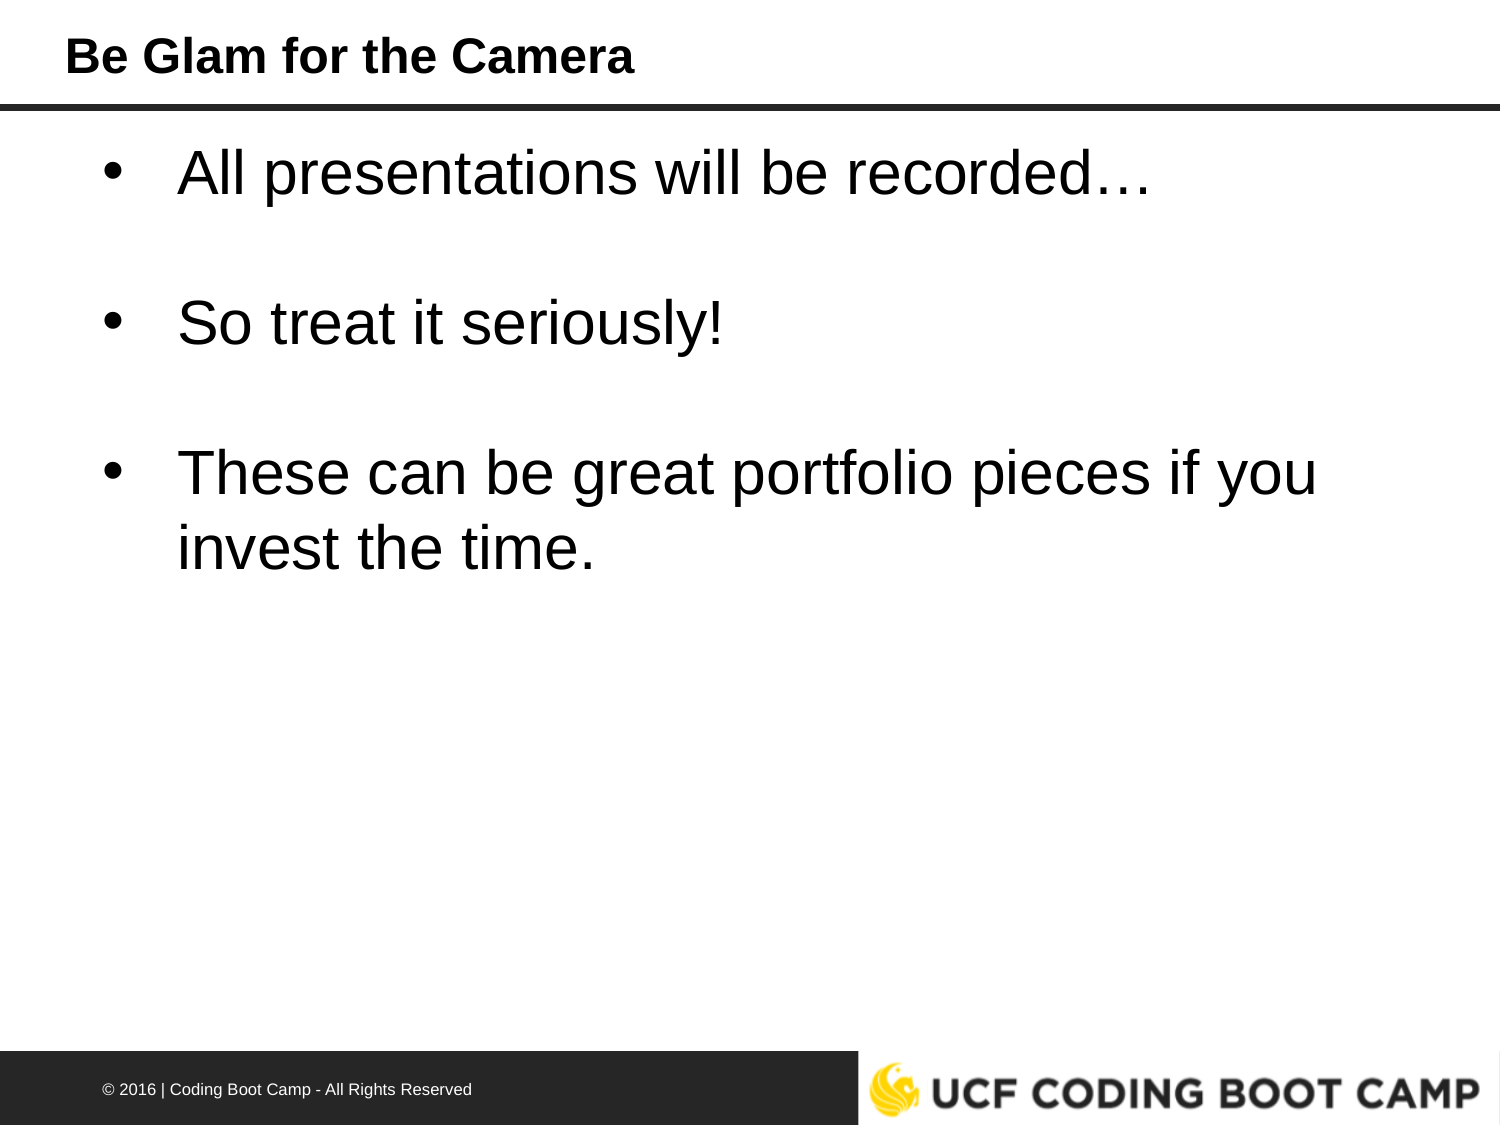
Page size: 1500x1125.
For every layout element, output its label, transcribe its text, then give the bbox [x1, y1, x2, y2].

picture [858, 1051, 1500, 1125]
text_box All presentations will be recorded… So treat it seriously! These can be great portfolio pieces if you invest the time. [50, 124, 1425, 590]
text_box Be Glam for the Camera [49, 16, 1163, 91]
